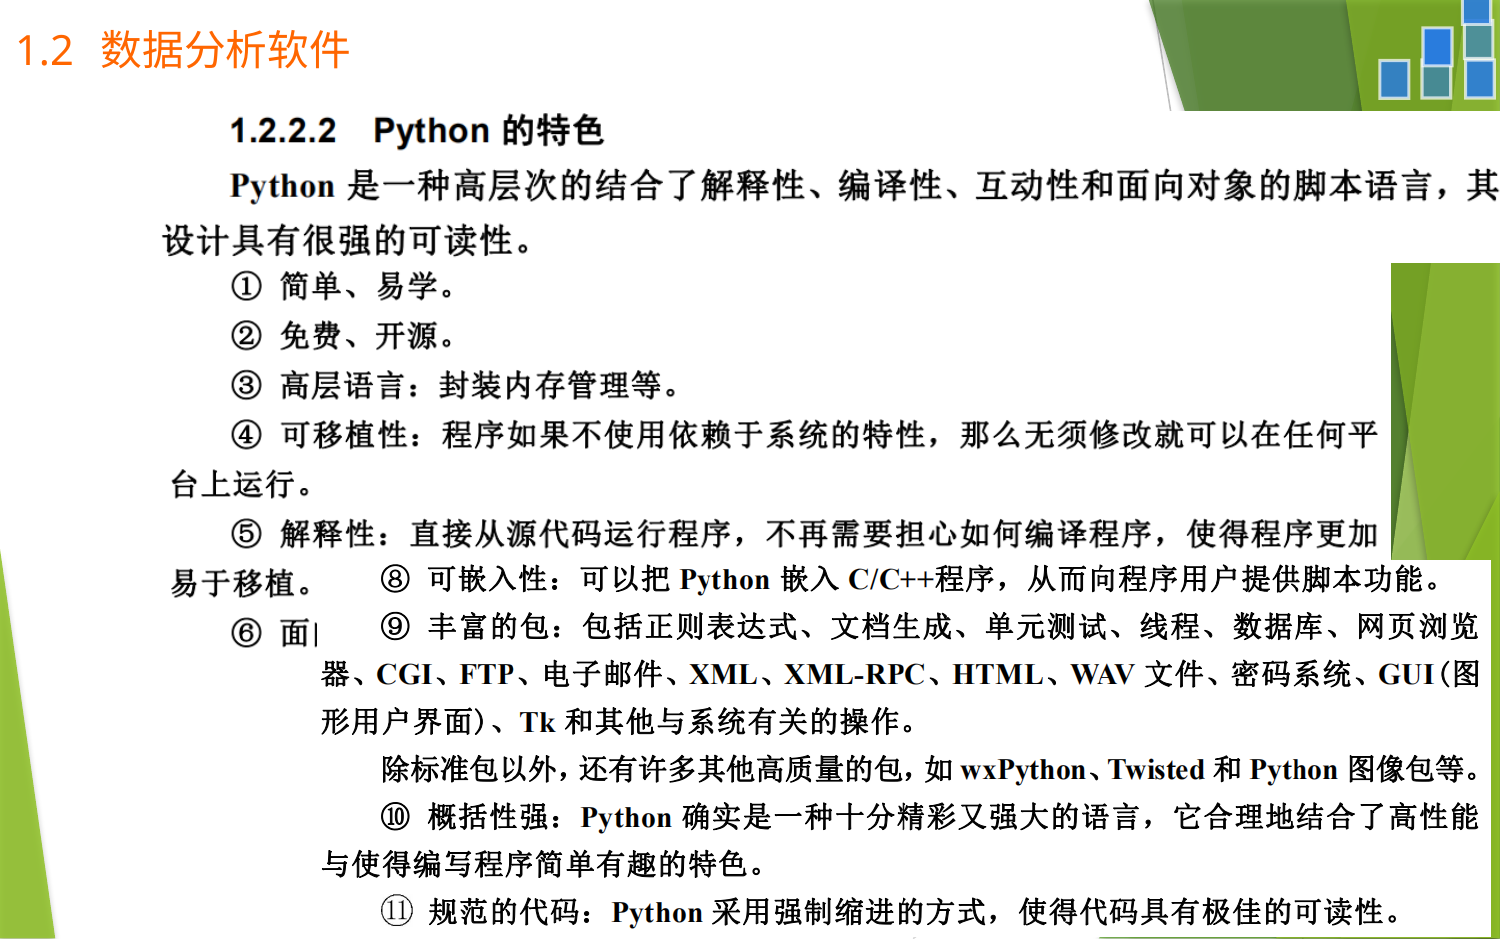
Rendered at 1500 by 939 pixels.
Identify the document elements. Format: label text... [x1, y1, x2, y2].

picture [159, 111, 1500, 938]
title 1.2 数据分析软件 [0, 16, 724, 82]
